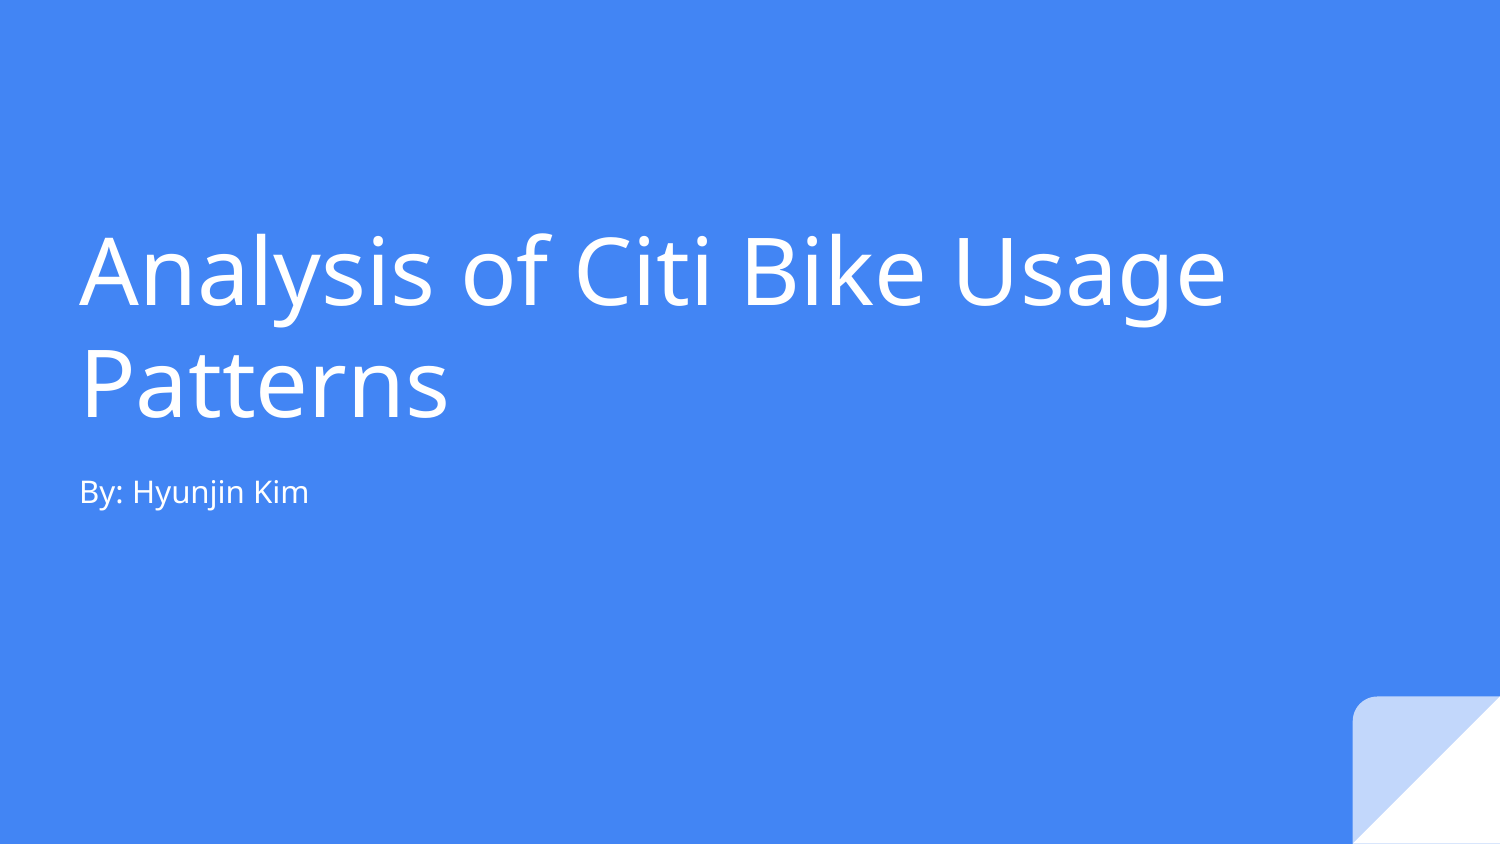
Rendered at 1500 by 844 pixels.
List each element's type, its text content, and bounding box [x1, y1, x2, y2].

subtitle By: Hyunjin Kim [64, 457, 1413, 529]
title Analysis of Citi Bike Usage Patterns [64, 298, 1413, 452]
